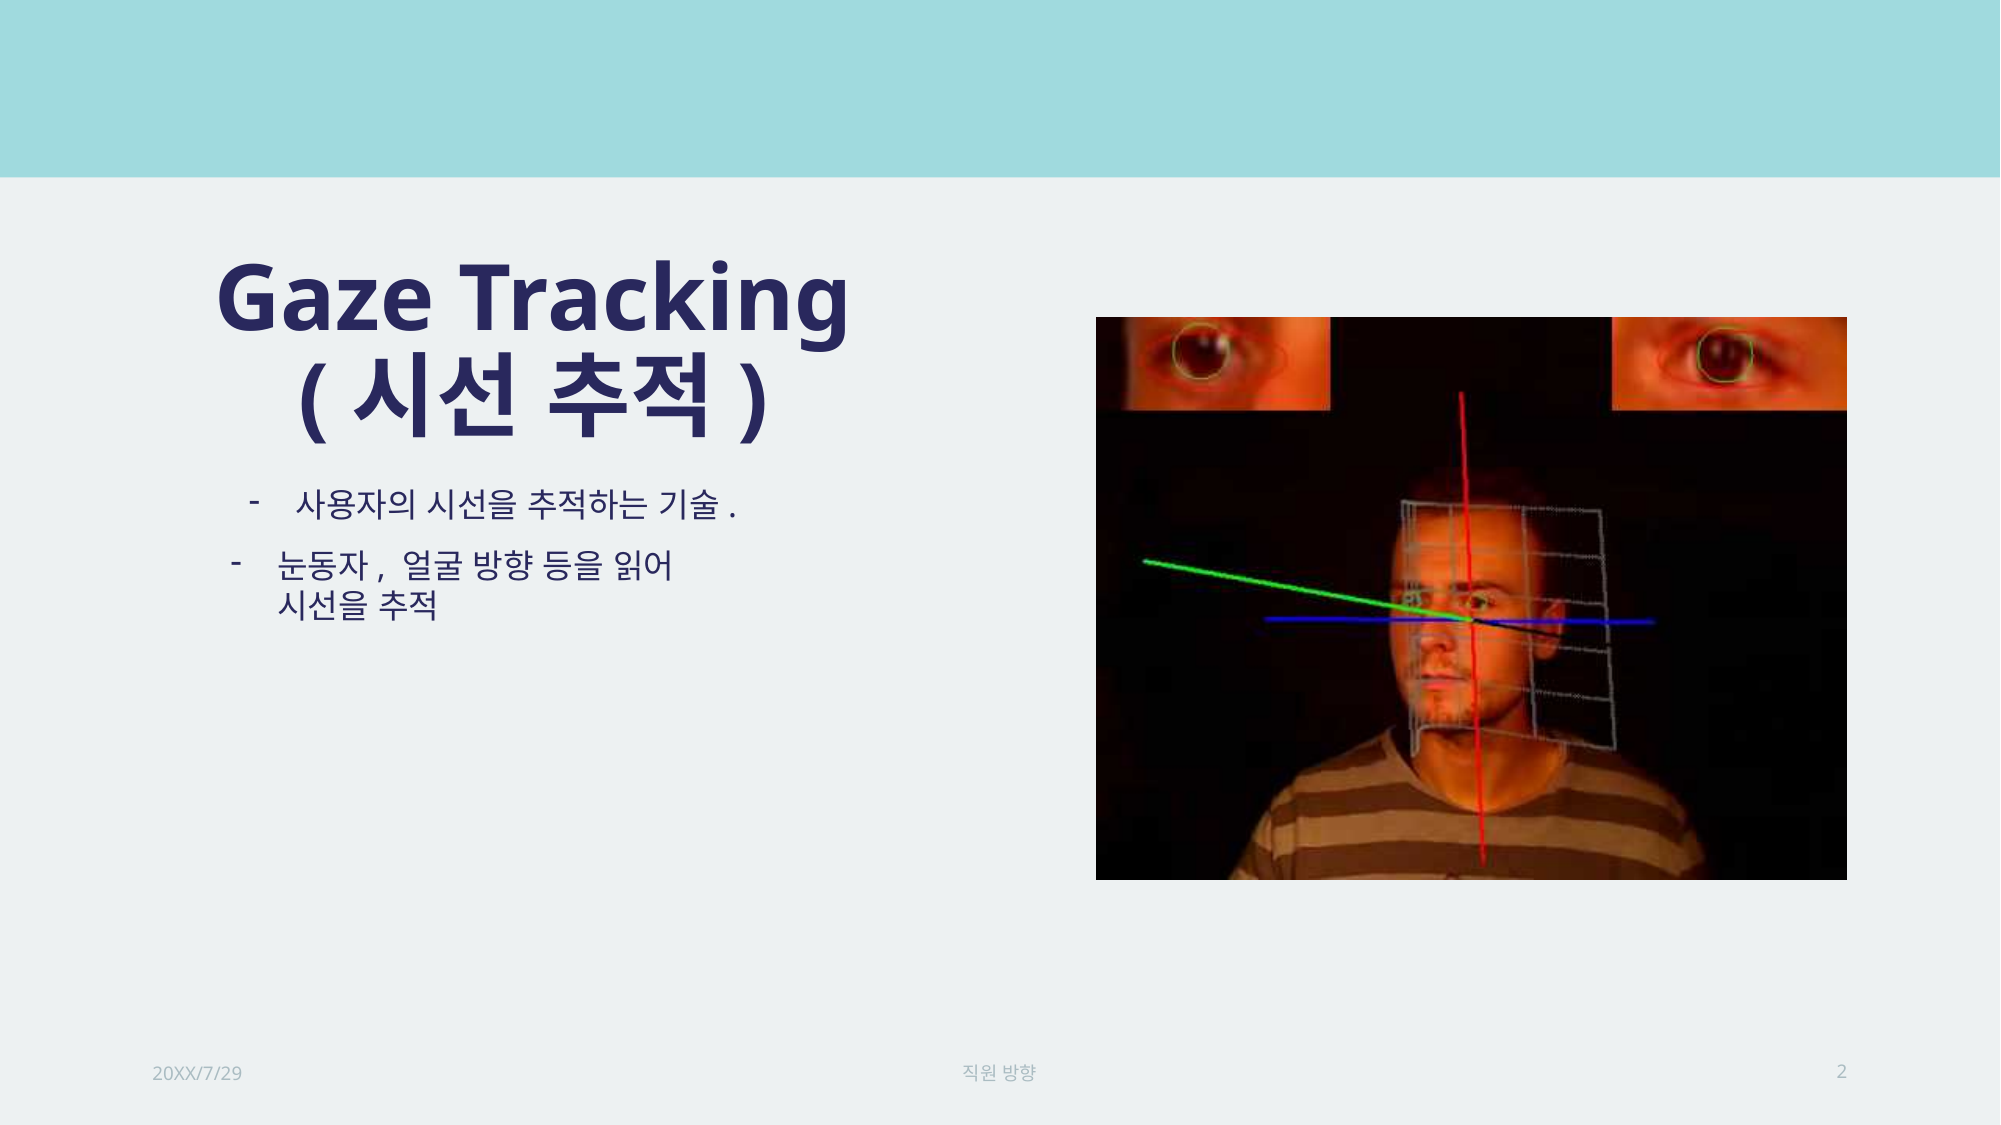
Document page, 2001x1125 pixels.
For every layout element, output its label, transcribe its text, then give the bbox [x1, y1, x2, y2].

title Gaze Tracking (시선 추적) [67, 242, 1000, 457]
slide_number 2 [1412, 1042, 1863, 1103]
slide_number 20XX/7/29 [137, 1042, 588, 1103]
picture [1096, 317, 1847, 881]
footer 직원 방향 [662, 1042, 1338, 1103]
list 사용자의 시선을 추적하는 기술. 눈동자, 얼굴 방향 등을 읽어 시선을 추적 [215, 477, 771, 1020]
